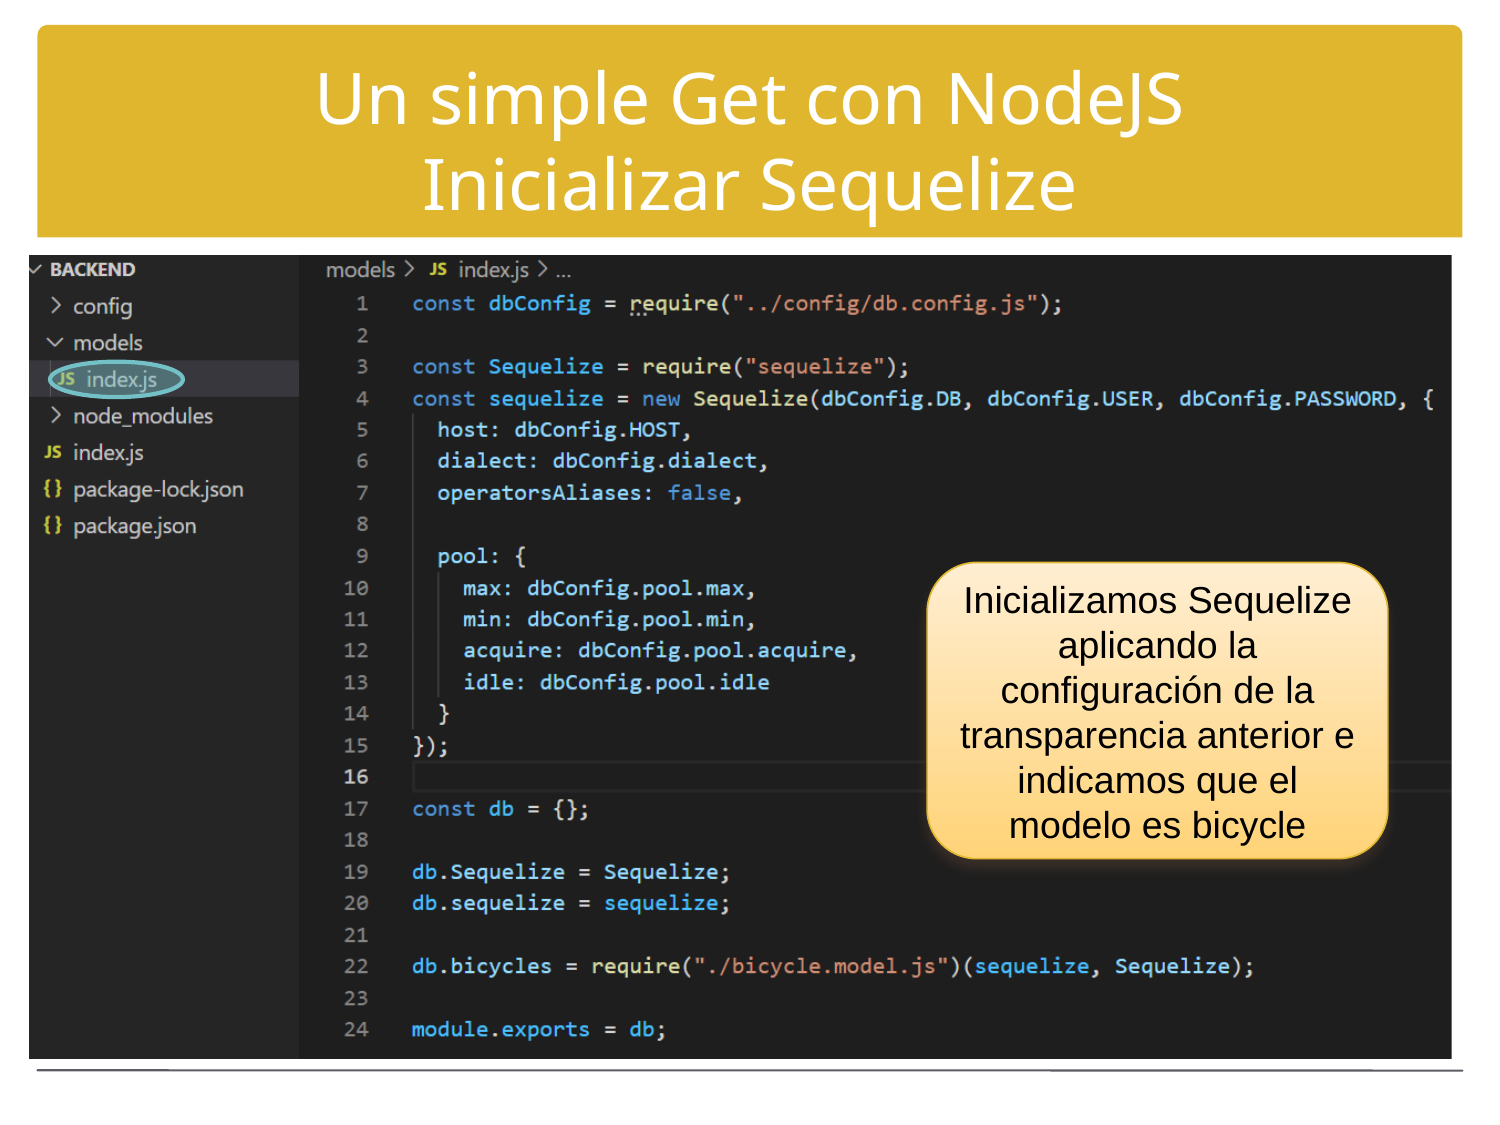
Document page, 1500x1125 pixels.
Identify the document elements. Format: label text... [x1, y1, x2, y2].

picture [28, 254, 1452, 1059]
title Un simple Get con NodeJS Inicializar Sequelize [50, 45, 1450, 233]
